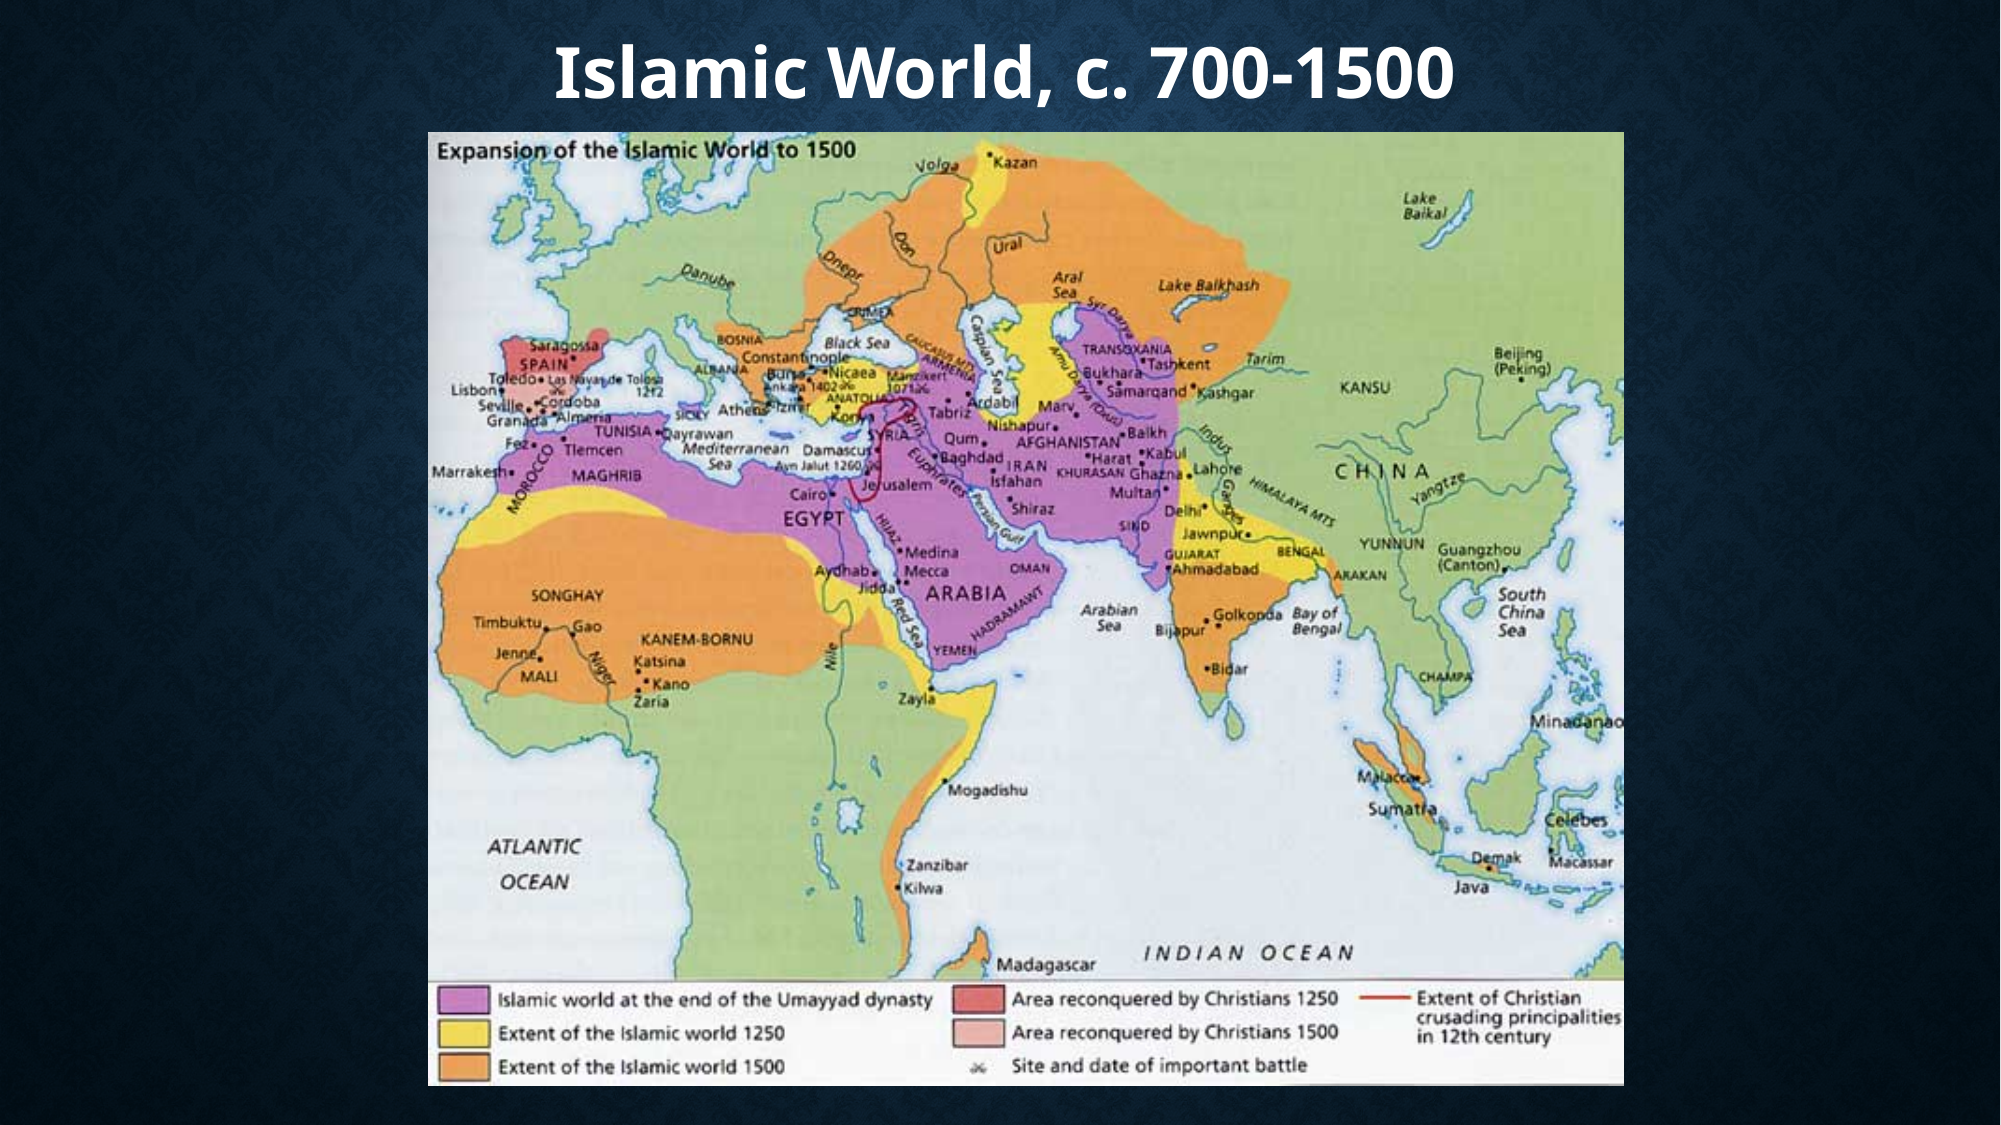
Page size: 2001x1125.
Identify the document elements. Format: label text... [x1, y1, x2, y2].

text_box Islamic World, c. 700-1500 [407, 30, 1604, 198]
picture [427, 131, 1625, 1086]
